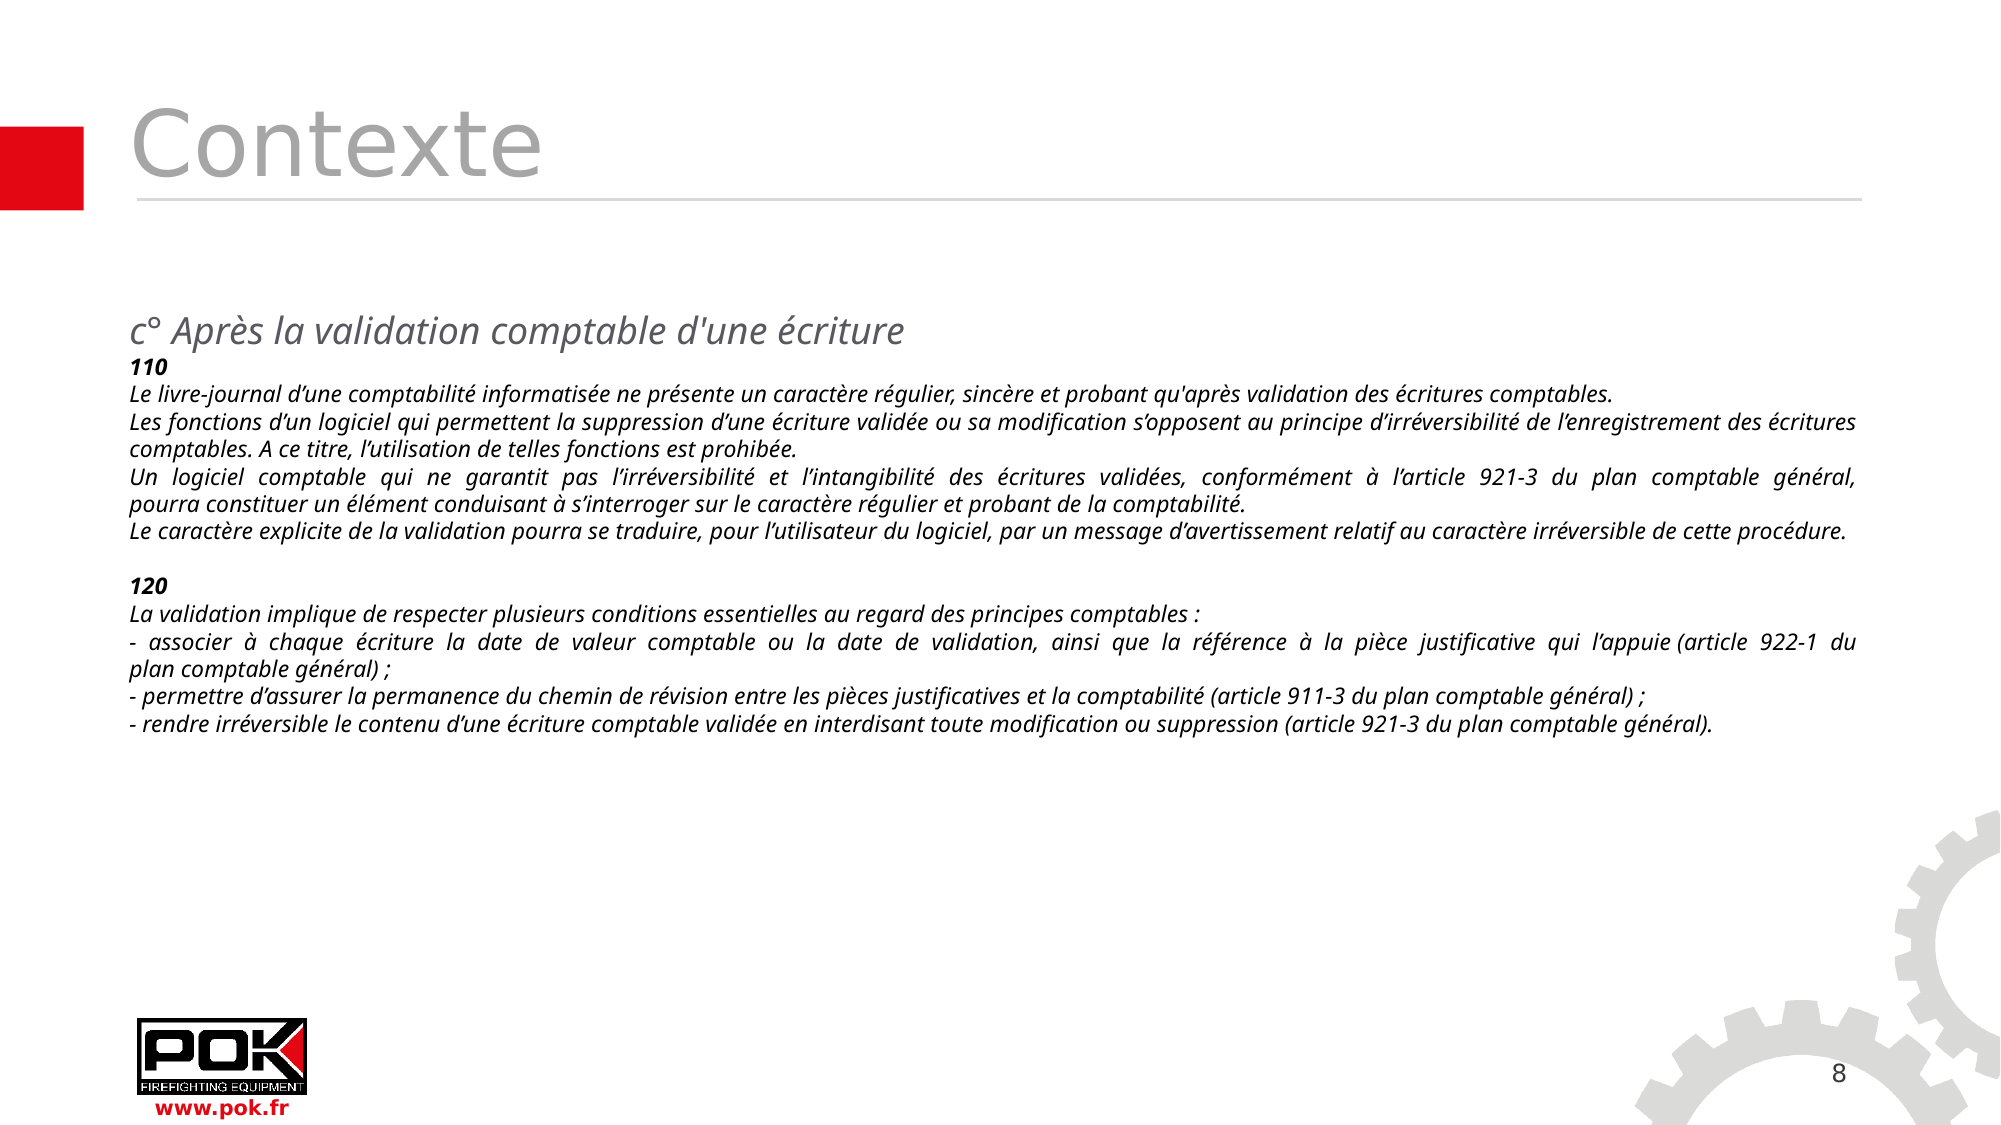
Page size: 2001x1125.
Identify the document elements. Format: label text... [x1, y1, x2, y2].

slide_number 8 [1412, 1042, 1863, 1103]
text_box c° Après la validation comptable d'une écriture​ 110​ Le livre-journal d’une comptabilité informatisée ne présente un caractère régulier, sincère et probant qu'après validation des écritures comptables.​ Les fonctions d’un logiciel qui permettent la suppression d’une écriture validée ou sa modification s’opposent au principe d’irréversibilité de l’enregistrement des écritures comptables. A ce titre, l’utilisation de telles fonctions est prohibée.​ Un logiciel comptable qui ne garantit pas l’irréversibilité et l’intangibilité des écritures validées, conformément à l’article 921-3 du plan comptable général, pourra constituer un élément conduisant à s’interroger sur le caractère régulier et probant de la comptabilité.​ Le caractère explicite de la validation pourra se traduire, pour l’utilisateur du logiciel, par un message d’avertissement relatif au caractère irréversible de cette procédure.​ 120​ La validation implique de respecter plusieurs conditions essentielles au regard des principes comptables :​ - associer à chaque écriture la date de valeur comptable ou la date de validation, ainsi que la référence à la pièce justificative qui l’appuie (article 922-1 du plan comptable général) ;​ - permettre d’assurer la permanence du chemin de révision entre les pièces justificatives et la comptabilité (article 911-3 du plan comptable général) ;​ - rendre irréversible le contenu d’une écriture comptable validée en interdisant toute modification ou suppression (article 921-3 du plan comptable général). [114, 254, 1875, 745]
title Contexte [114, 85, 1840, 208]
picture [137, 1018, 307, 1095]
picture [1618, 805, 2001, 1125]
